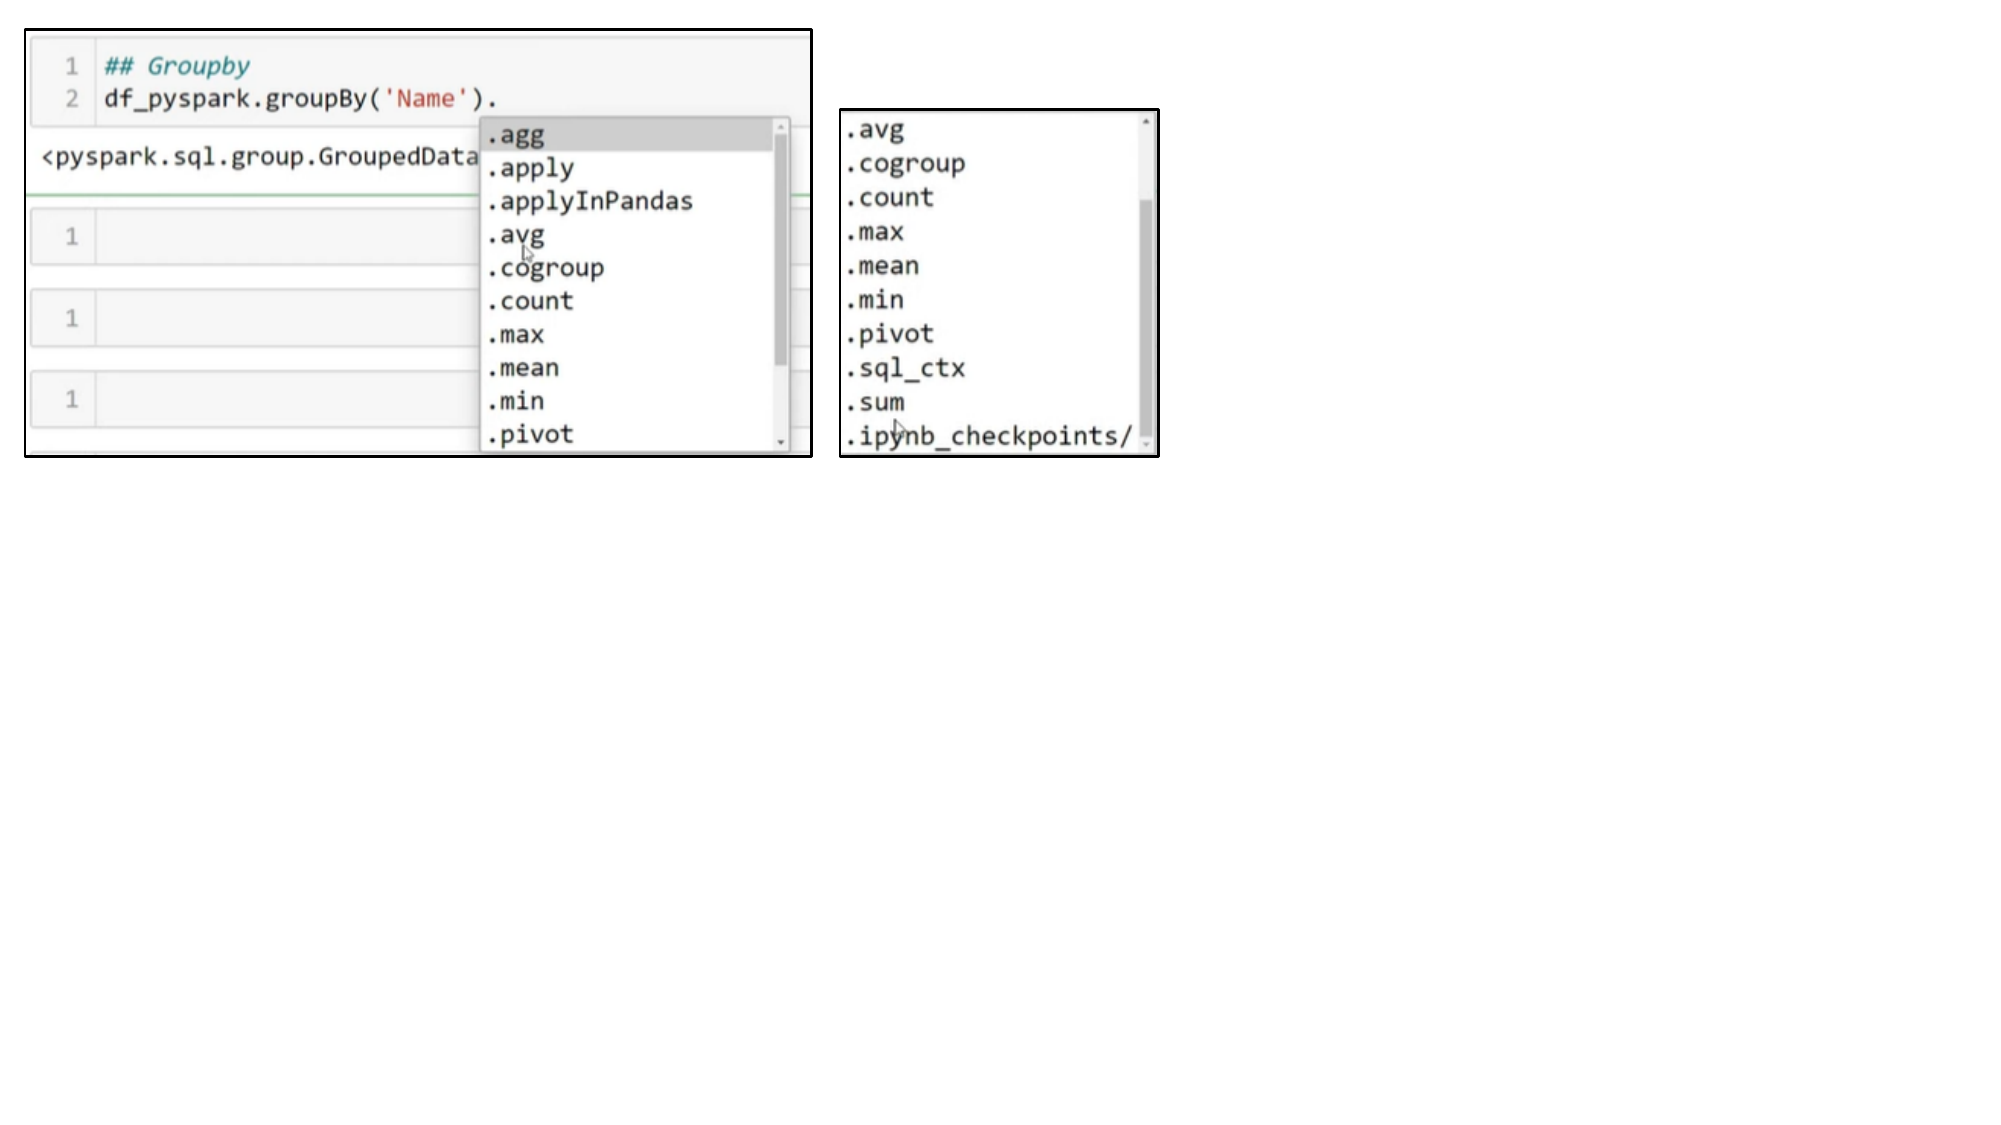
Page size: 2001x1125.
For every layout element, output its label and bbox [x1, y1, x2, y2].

picture [26, 30, 811, 456]
picture [841, 110, 1157, 456]
